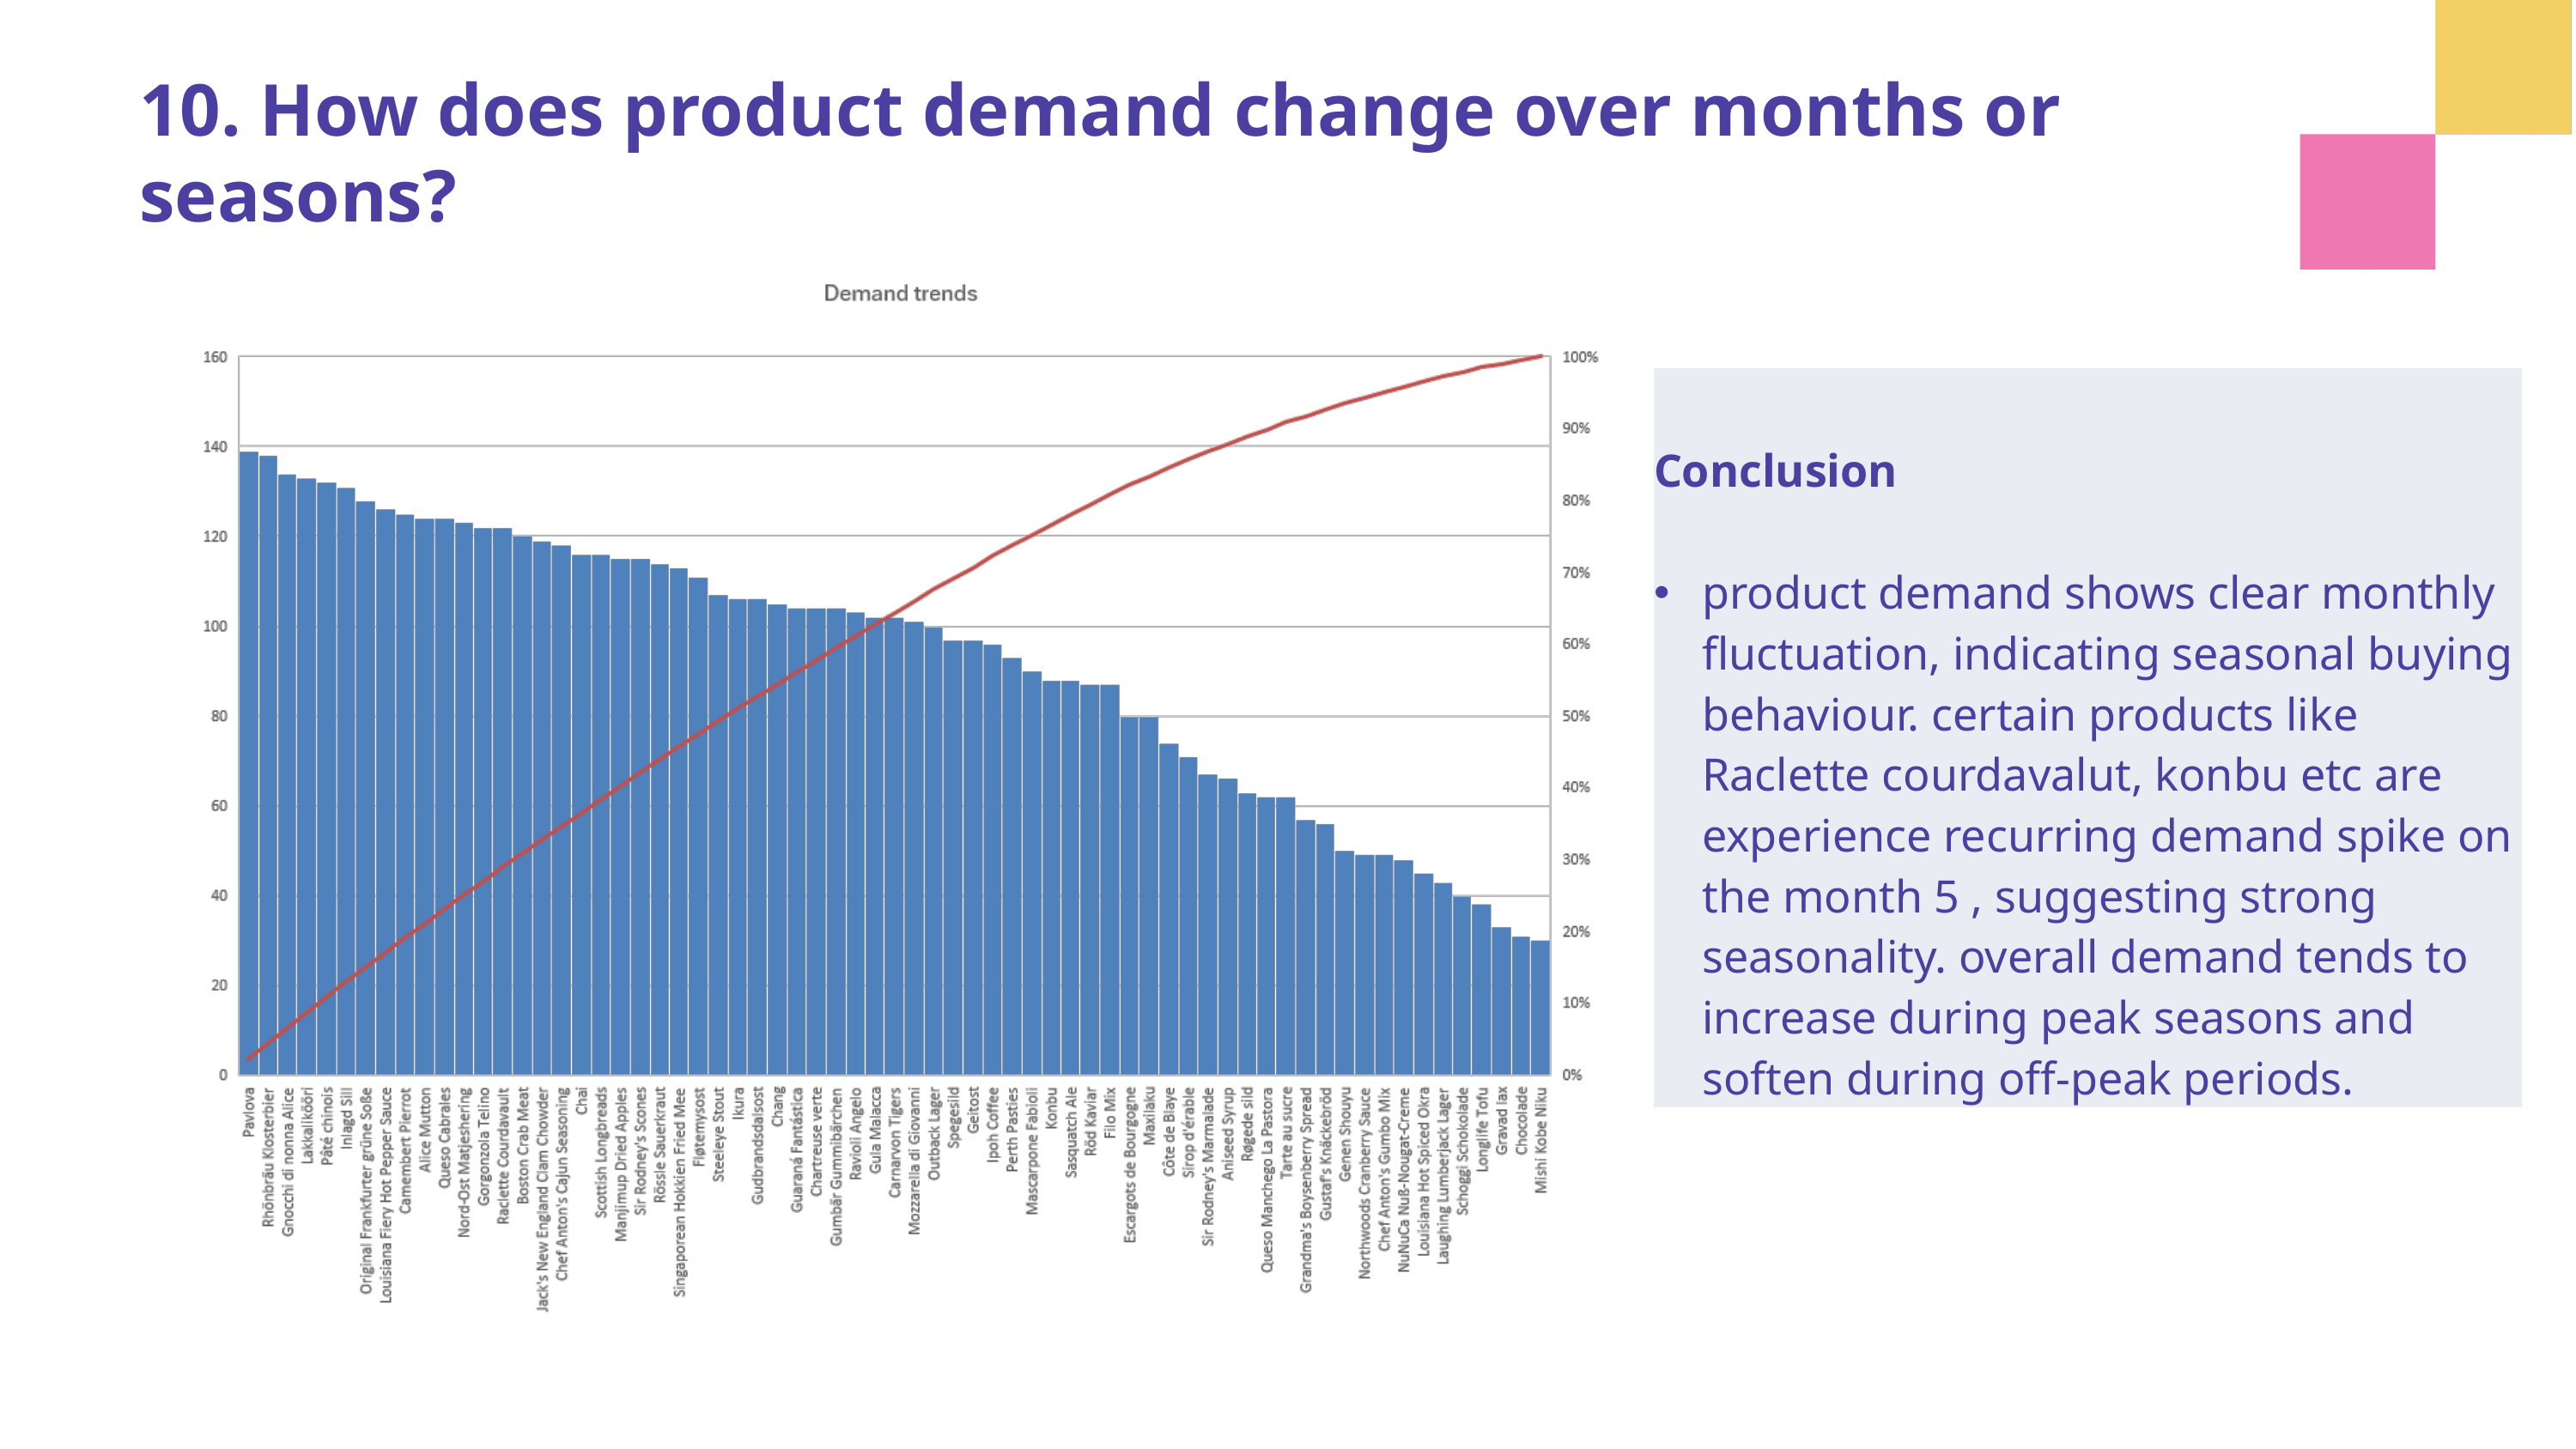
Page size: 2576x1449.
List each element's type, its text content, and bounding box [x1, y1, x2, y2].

text_box 10. How does product demand change over months or seasons? [139, 64, 2265, 236]
table_header Conclusion product demand shows clear monthly fluctuation, indicating seasonal buying behaviour. certain products like Raclette courdavalut, konbu etc are experience recurring demand spike on the month 5 , suggesting strong seasonality. overall demand tends to increase during peak seasons and soften during off-peak periods. [1654, 368, 2522, 1107]
picture [182, 269, 1621, 1325]
text_box [2300, 0, 2576, 270]
